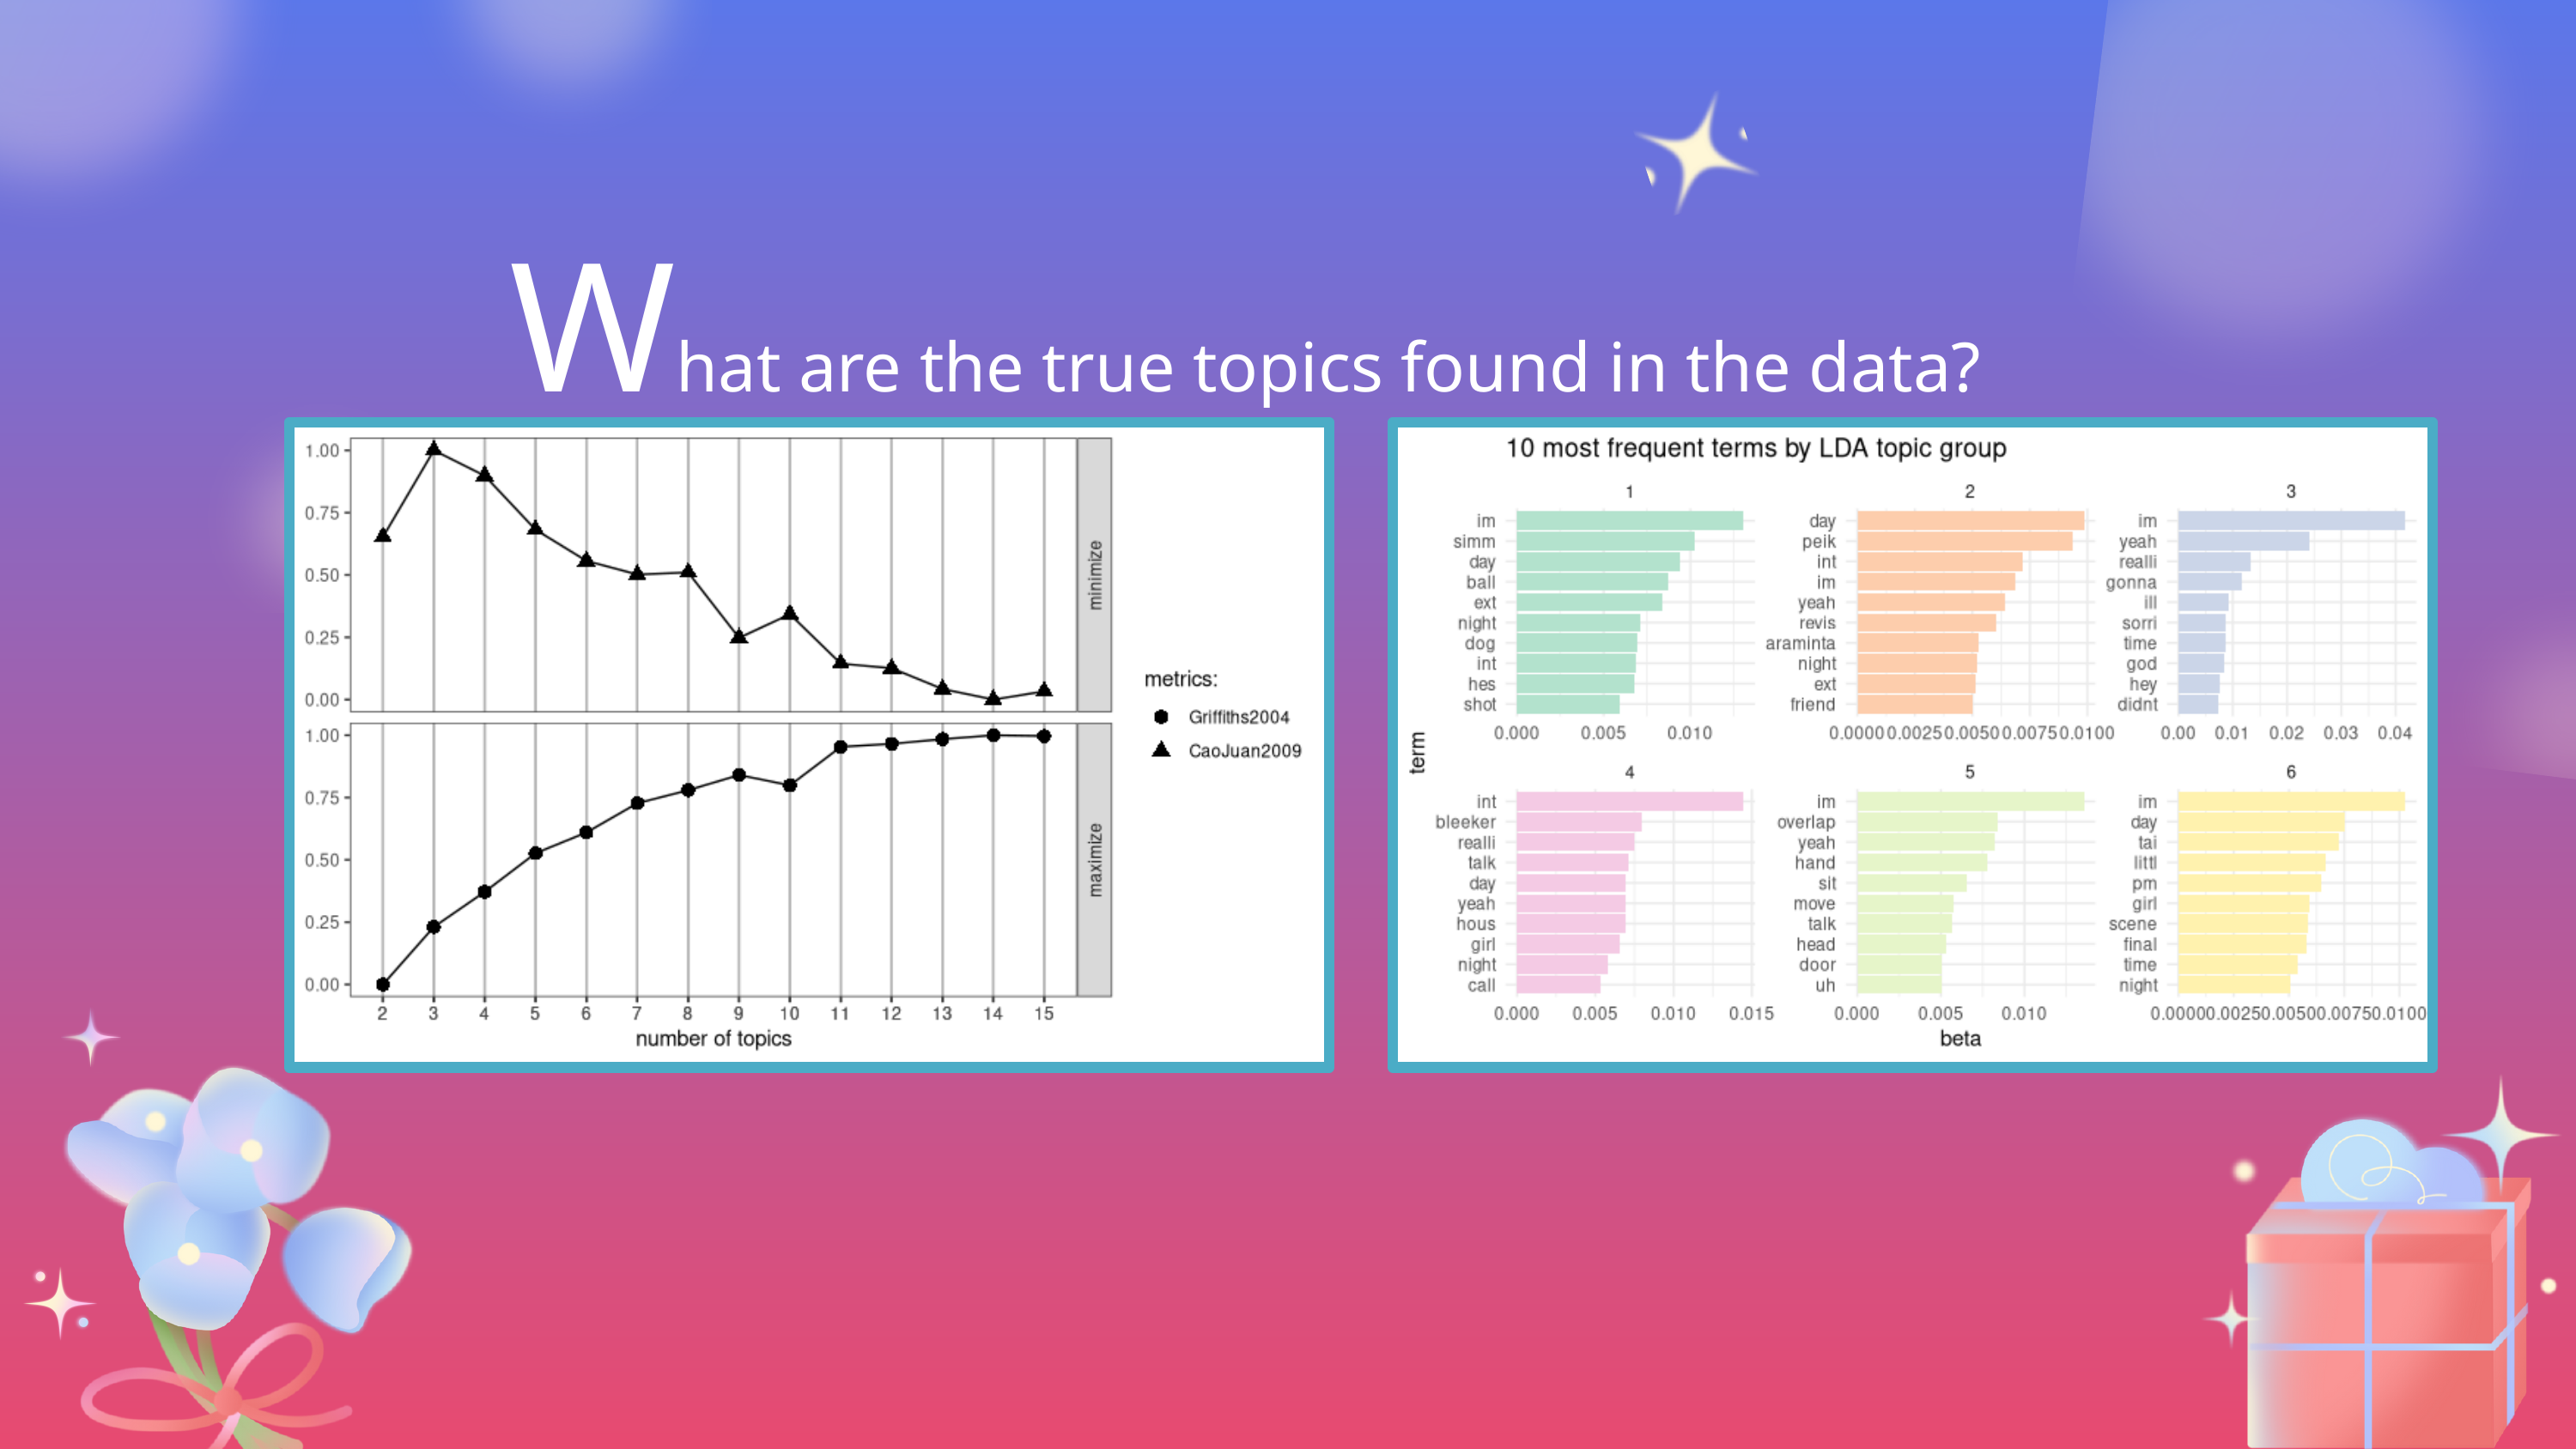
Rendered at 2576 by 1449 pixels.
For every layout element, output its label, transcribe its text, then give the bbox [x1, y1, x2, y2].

picture [295, 427, 1324, 1063]
text_box [0, 0, 713, 613]
text_box What are the true topics found in the data? [496, 146, 2188, 441]
text_box [22, 1265, 99, 1342]
picture [1398, 427, 2427, 1063]
text_box [2090, 0, 2576, 779]
text_box [2199, 1072, 2563, 1449]
text_box [60, 1062, 416, 1449]
text_box [1629, 86, 1750, 146]
text_box [60, 1005, 122, 1073]
